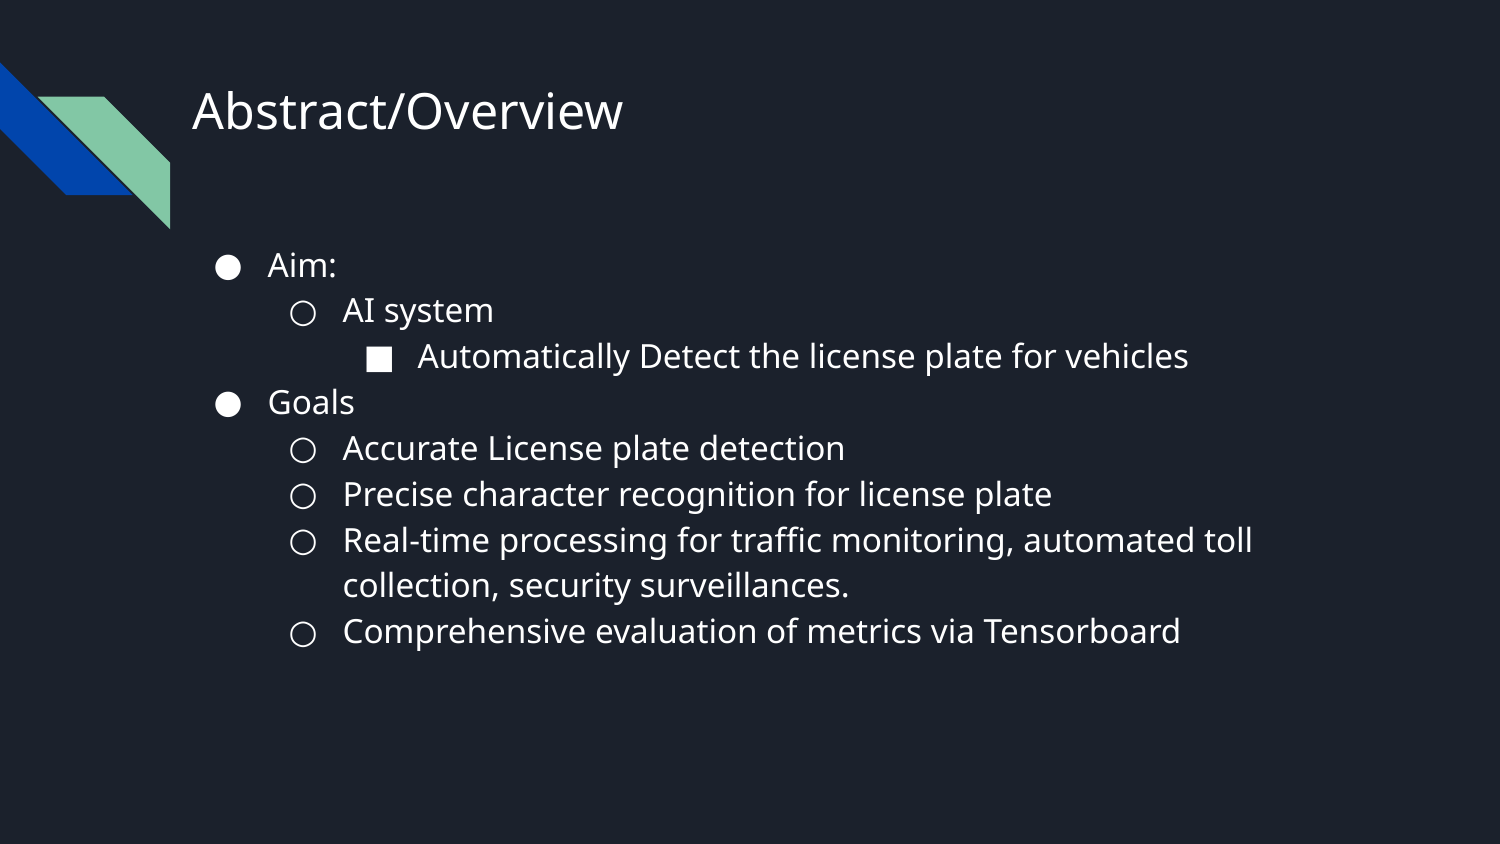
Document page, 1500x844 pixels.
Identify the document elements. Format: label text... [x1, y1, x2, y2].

title Abstract/Overview [177, 64, 1489, 215]
list Aim: AI system Automatically Detect the license plate for vehicles Goals Accurate License plate detection Precise character recognition for license plate Real-time processing for traffic monitoring, automated toll collection, security surveillances. Comprehensive evaluation of metrics via Tensorboard [177, 222, 1384, 701]
